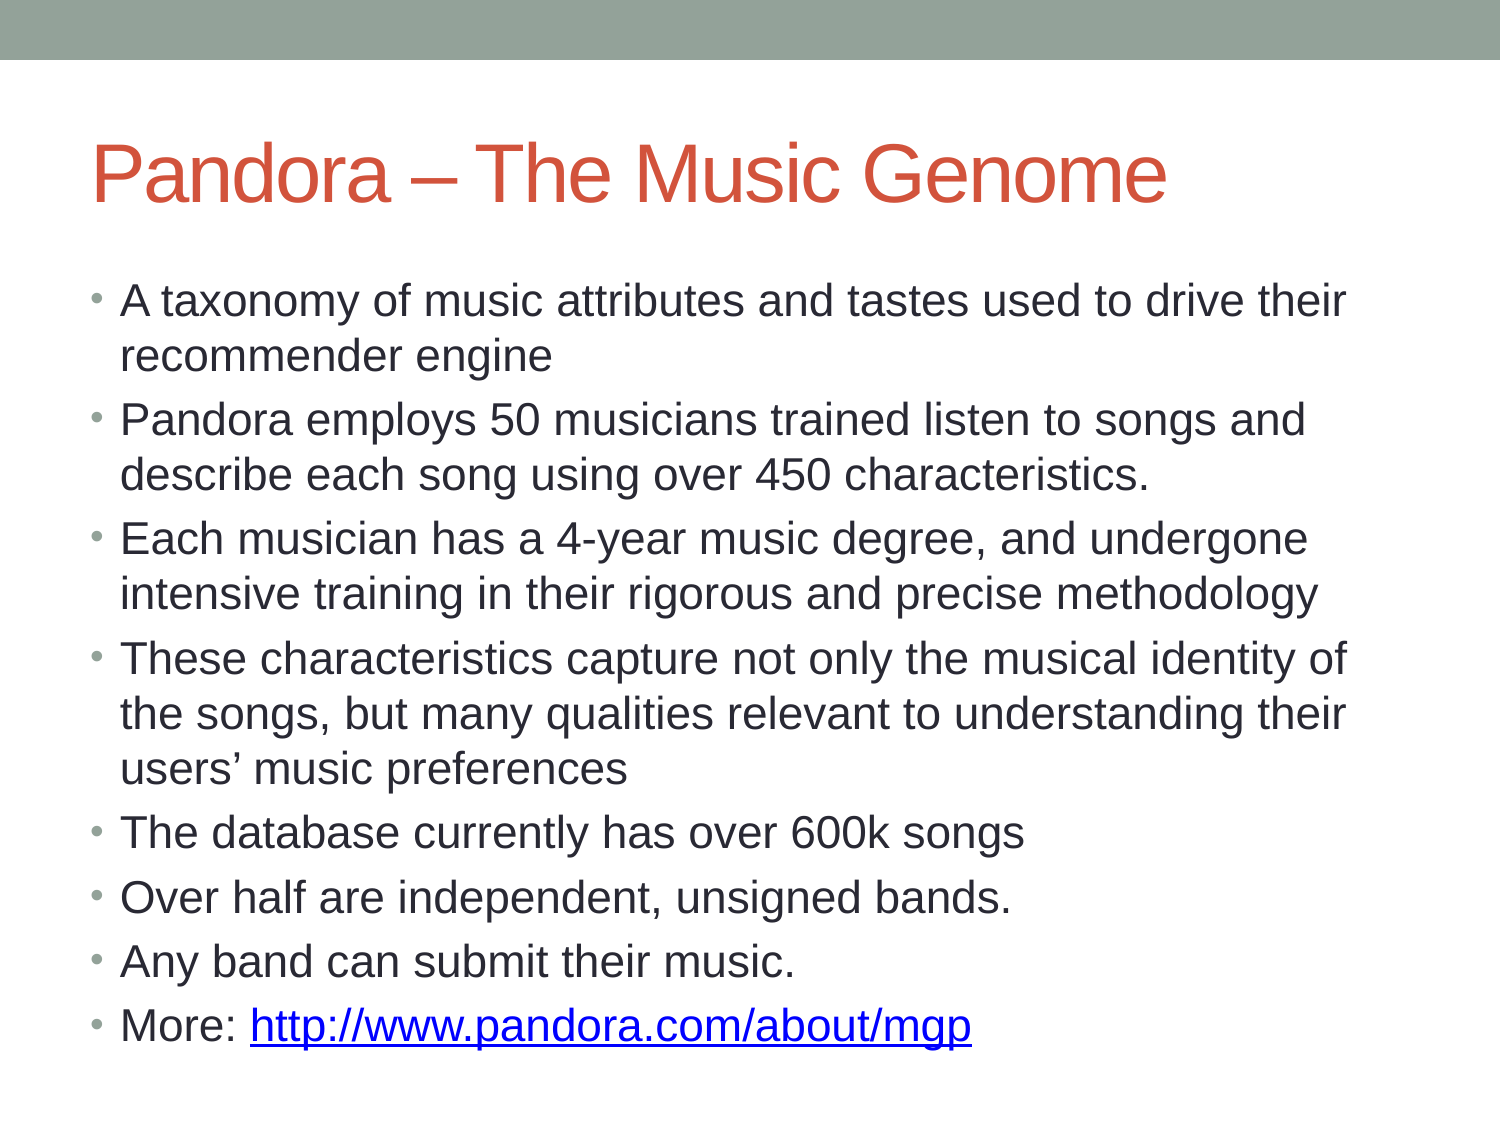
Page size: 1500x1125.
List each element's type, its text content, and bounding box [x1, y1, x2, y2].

title Pandora – The Music Genome [75, 87, 1425, 250]
list A taxonomy of music attributes and tastes used to drive their recommender engine Pandora employs 50 musicians trained listen to songs and describe each song using over 450 characteristics. Each musician has a 4-year music degree, and undergone intensive training in their rigorous and precise methodology These characteristics capture not only the musical identity of the songs, but many qualities relevant to understanding their users’ music preferences The database currently has over 600k songs Over half are independent, unsigned bands. Any band can submit their music. More: http://www.pandora.com/about/mgp [75, 262, 1425, 1063]
